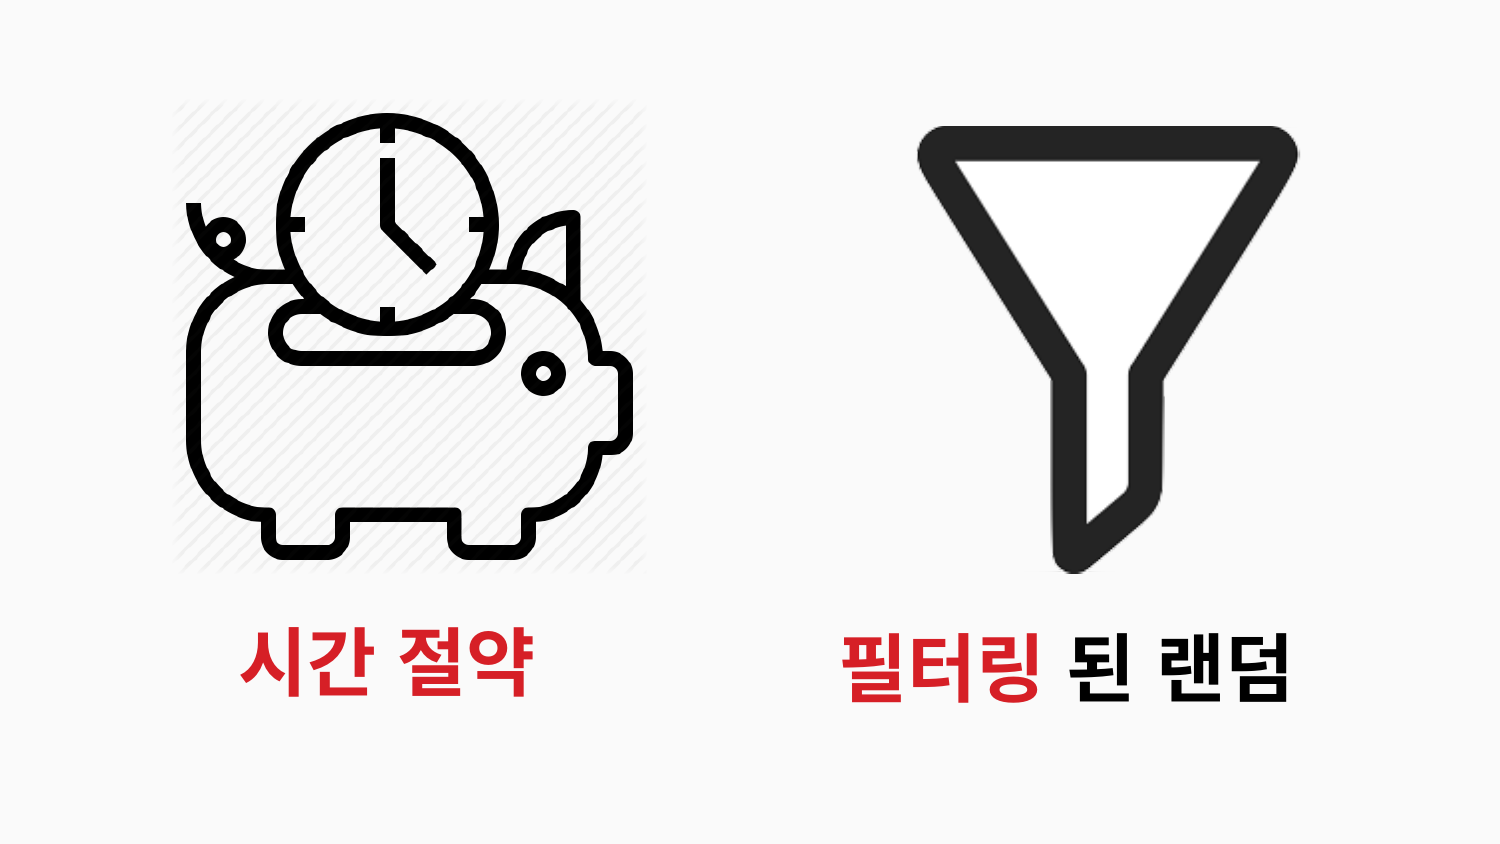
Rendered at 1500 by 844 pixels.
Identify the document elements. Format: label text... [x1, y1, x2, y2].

picture [170, 97, 648, 575]
picture [883, 126, 1332, 575]
text_box 시간 절약 [223, 600, 595, 728]
text_box 필터링 된 랜덤 [823, 606, 1371, 734]
